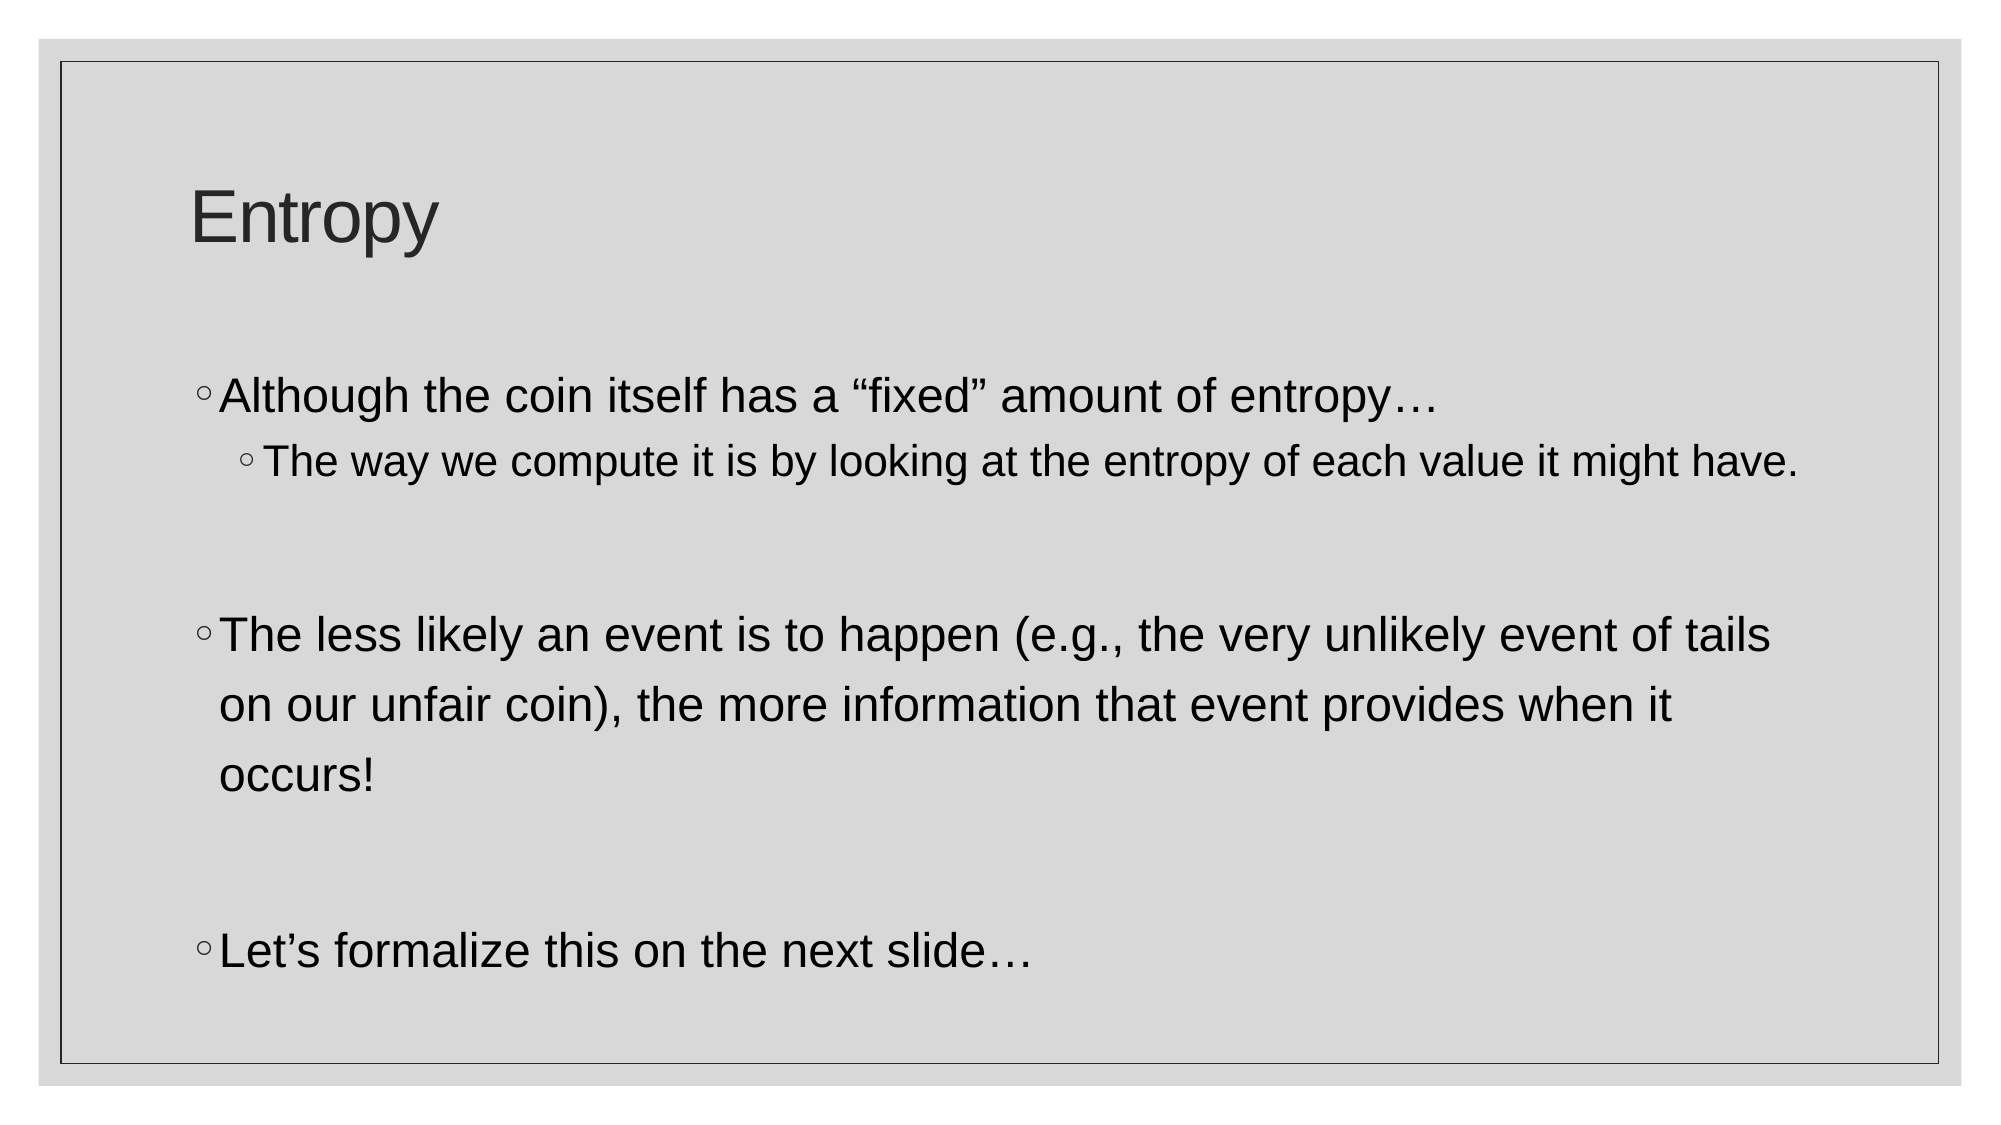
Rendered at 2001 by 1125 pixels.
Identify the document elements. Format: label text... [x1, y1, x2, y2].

title Entropy [174, 105, 1825, 331]
list Although the coin itself has a “fixed” amount of entropy… The way we compute it is by looking at the entropy of each value it might have. The less likely an event is to happen (e.g., the very unlikely event of tails on our unfair coin), the more information that event provides when it occurs! Let’s formalize this on the next slide… [174, 345, 1825, 1020]
